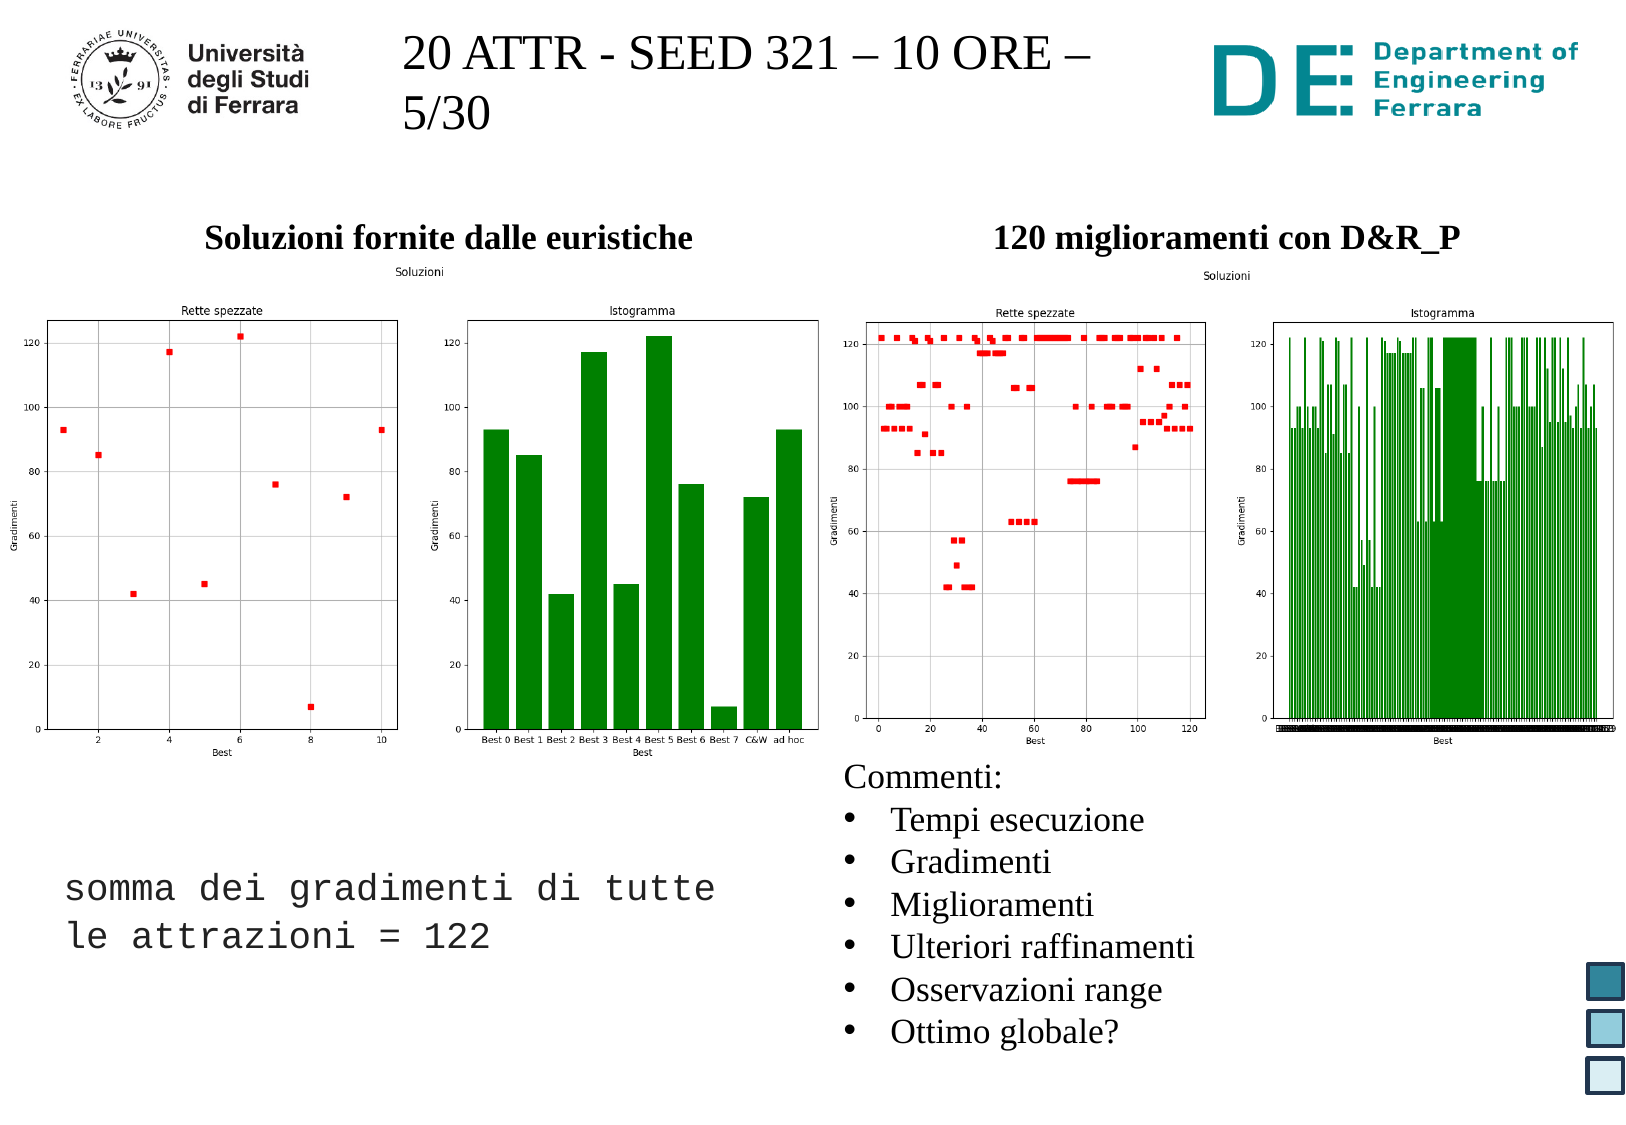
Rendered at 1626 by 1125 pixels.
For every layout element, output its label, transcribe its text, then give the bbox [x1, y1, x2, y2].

text_box [1588, 1011, 1624, 1046]
picture [3, 260, 1622, 765]
title 20 attr - seed 321 – 10 ore – 5/30 [387, 16, 1144, 143]
text_box [1588, 964, 1623, 999]
picture [1213, 42, 1578, 116]
text_box Soluzioni fornite dalle euristiche [189, 206, 714, 259]
picture [65, 24, 314, 135]
text_box Commenti: Tempi esecuzione Gradimenti Miglioramenti Ulteriori raffinamenti Osservazioni range Ottimo globale? [828, 760, 1559, 1125]
text_box [1587, 1058, 1623, 1094]
text_box 120 miglioramenti con D&R_P [977, 206, 1503, 262]
text_box somma dei gradimenti di tutte le attrazioni = 122 [48, 852, 779, 964]
